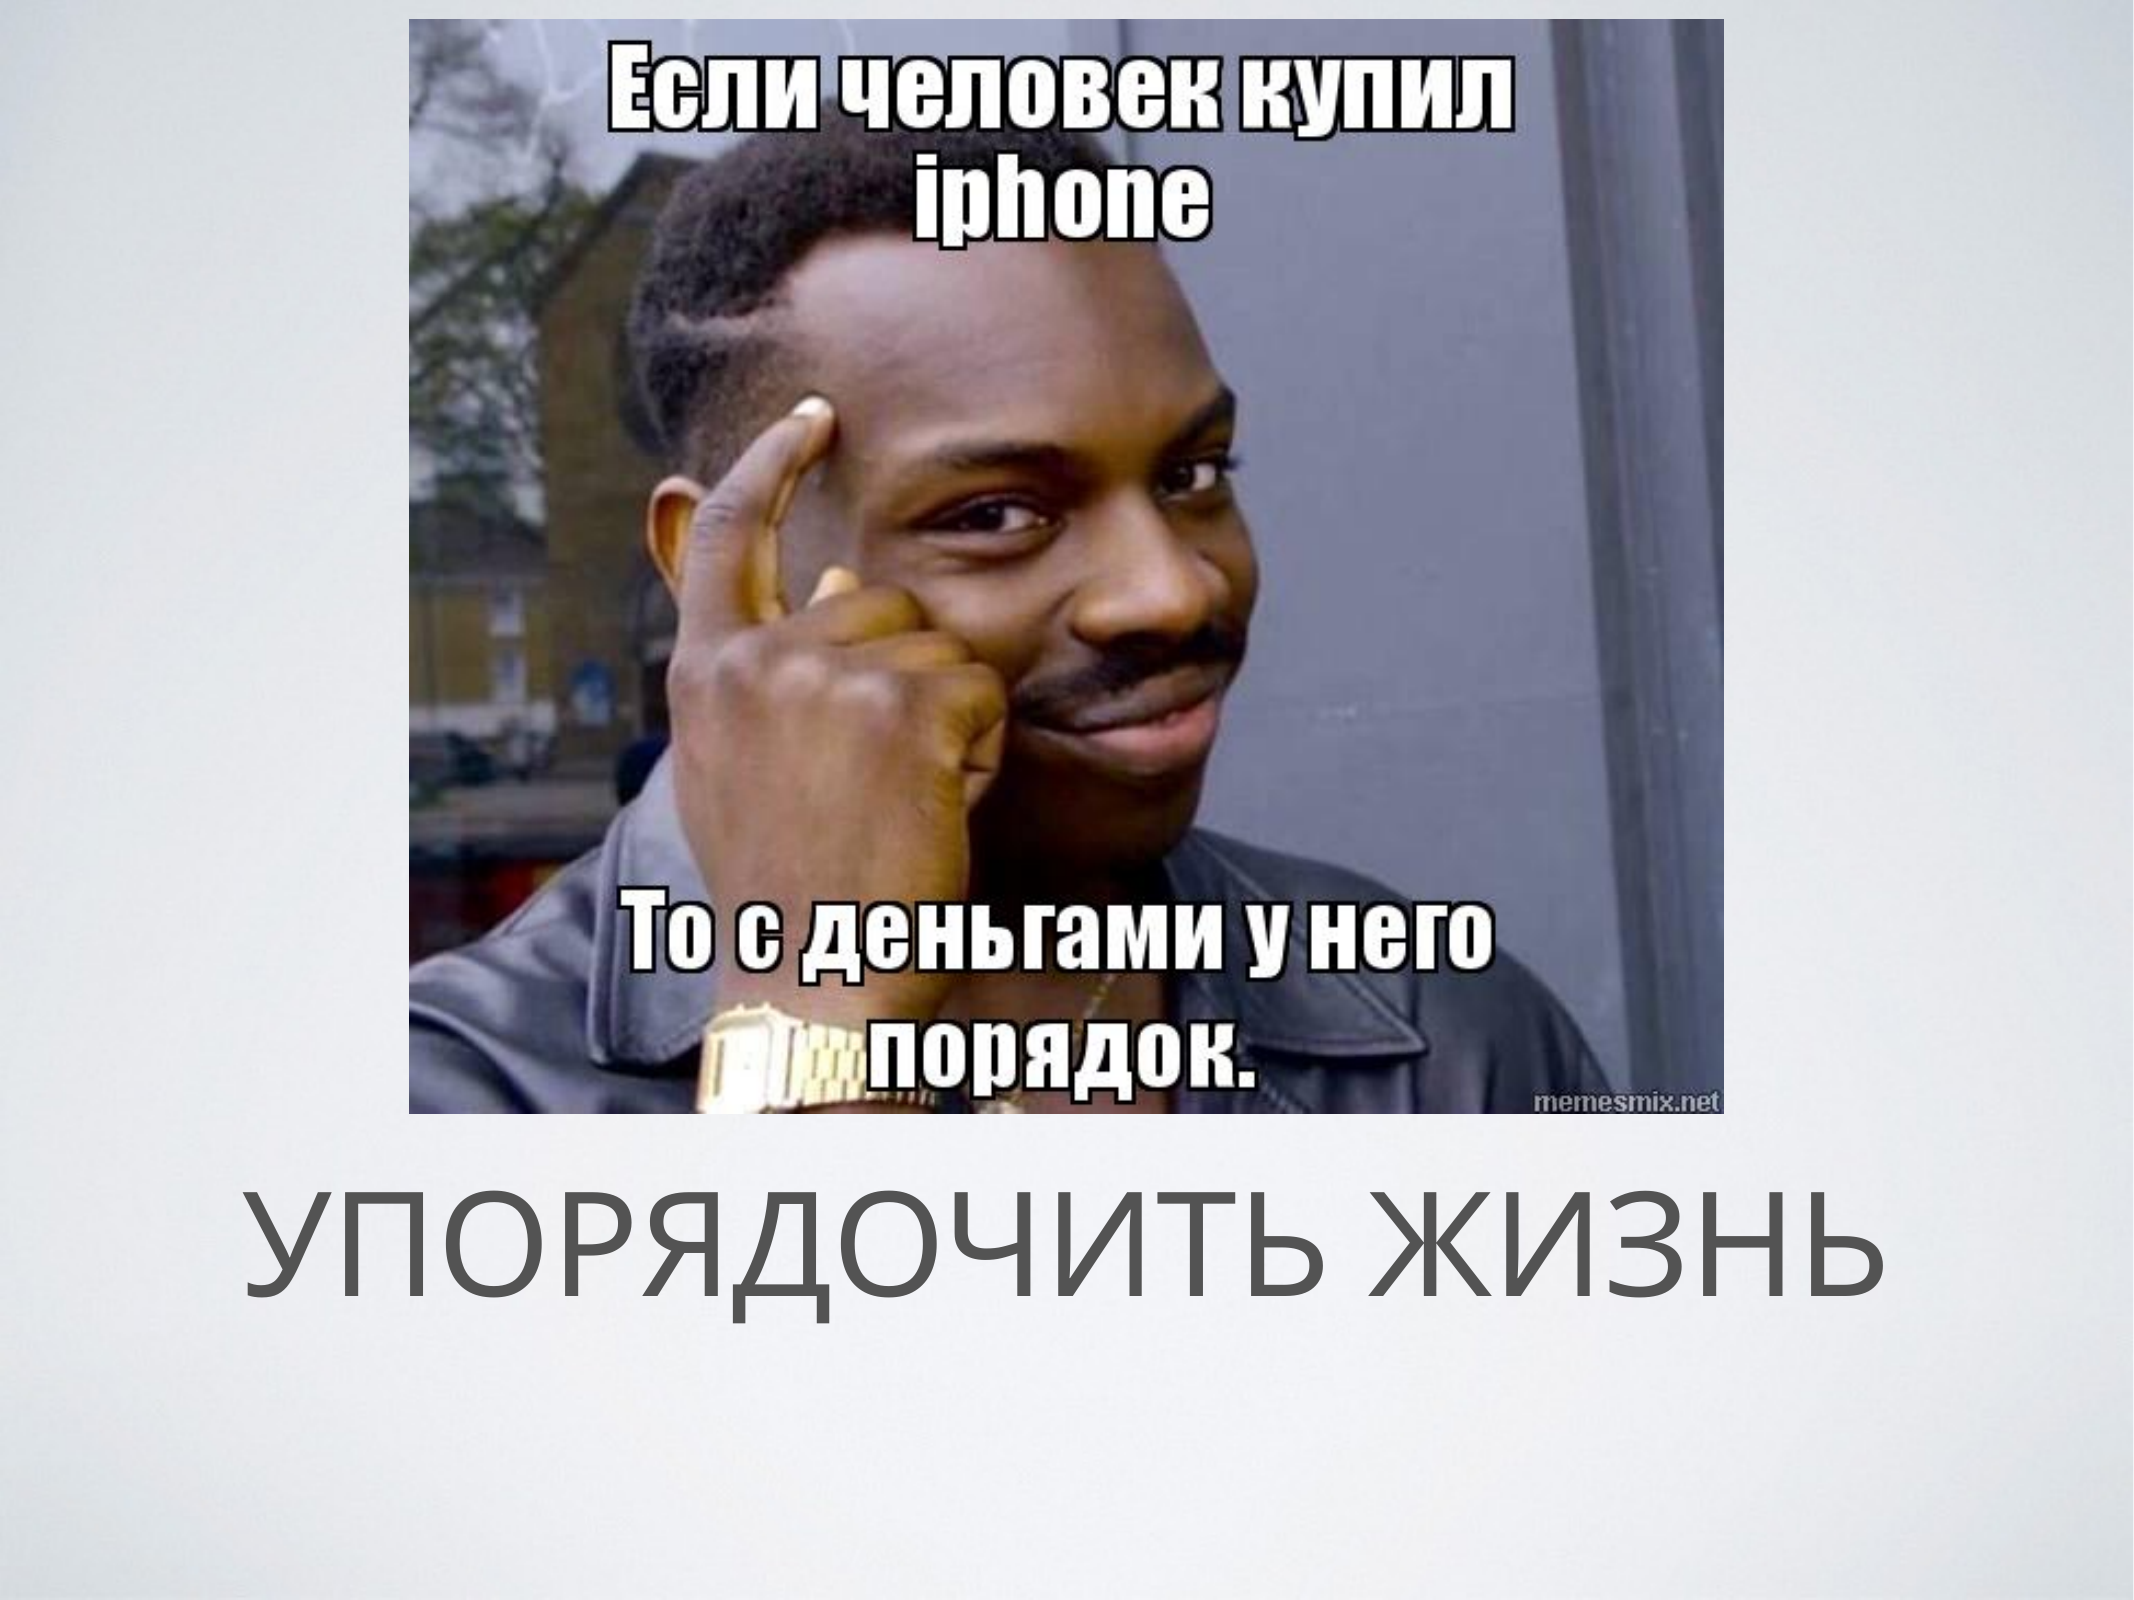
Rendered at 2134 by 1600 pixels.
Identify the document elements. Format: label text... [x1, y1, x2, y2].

picture [0, 0, 2134, 1600]
title упорядочить жизнь [207, 1132, 1926, 1345]
